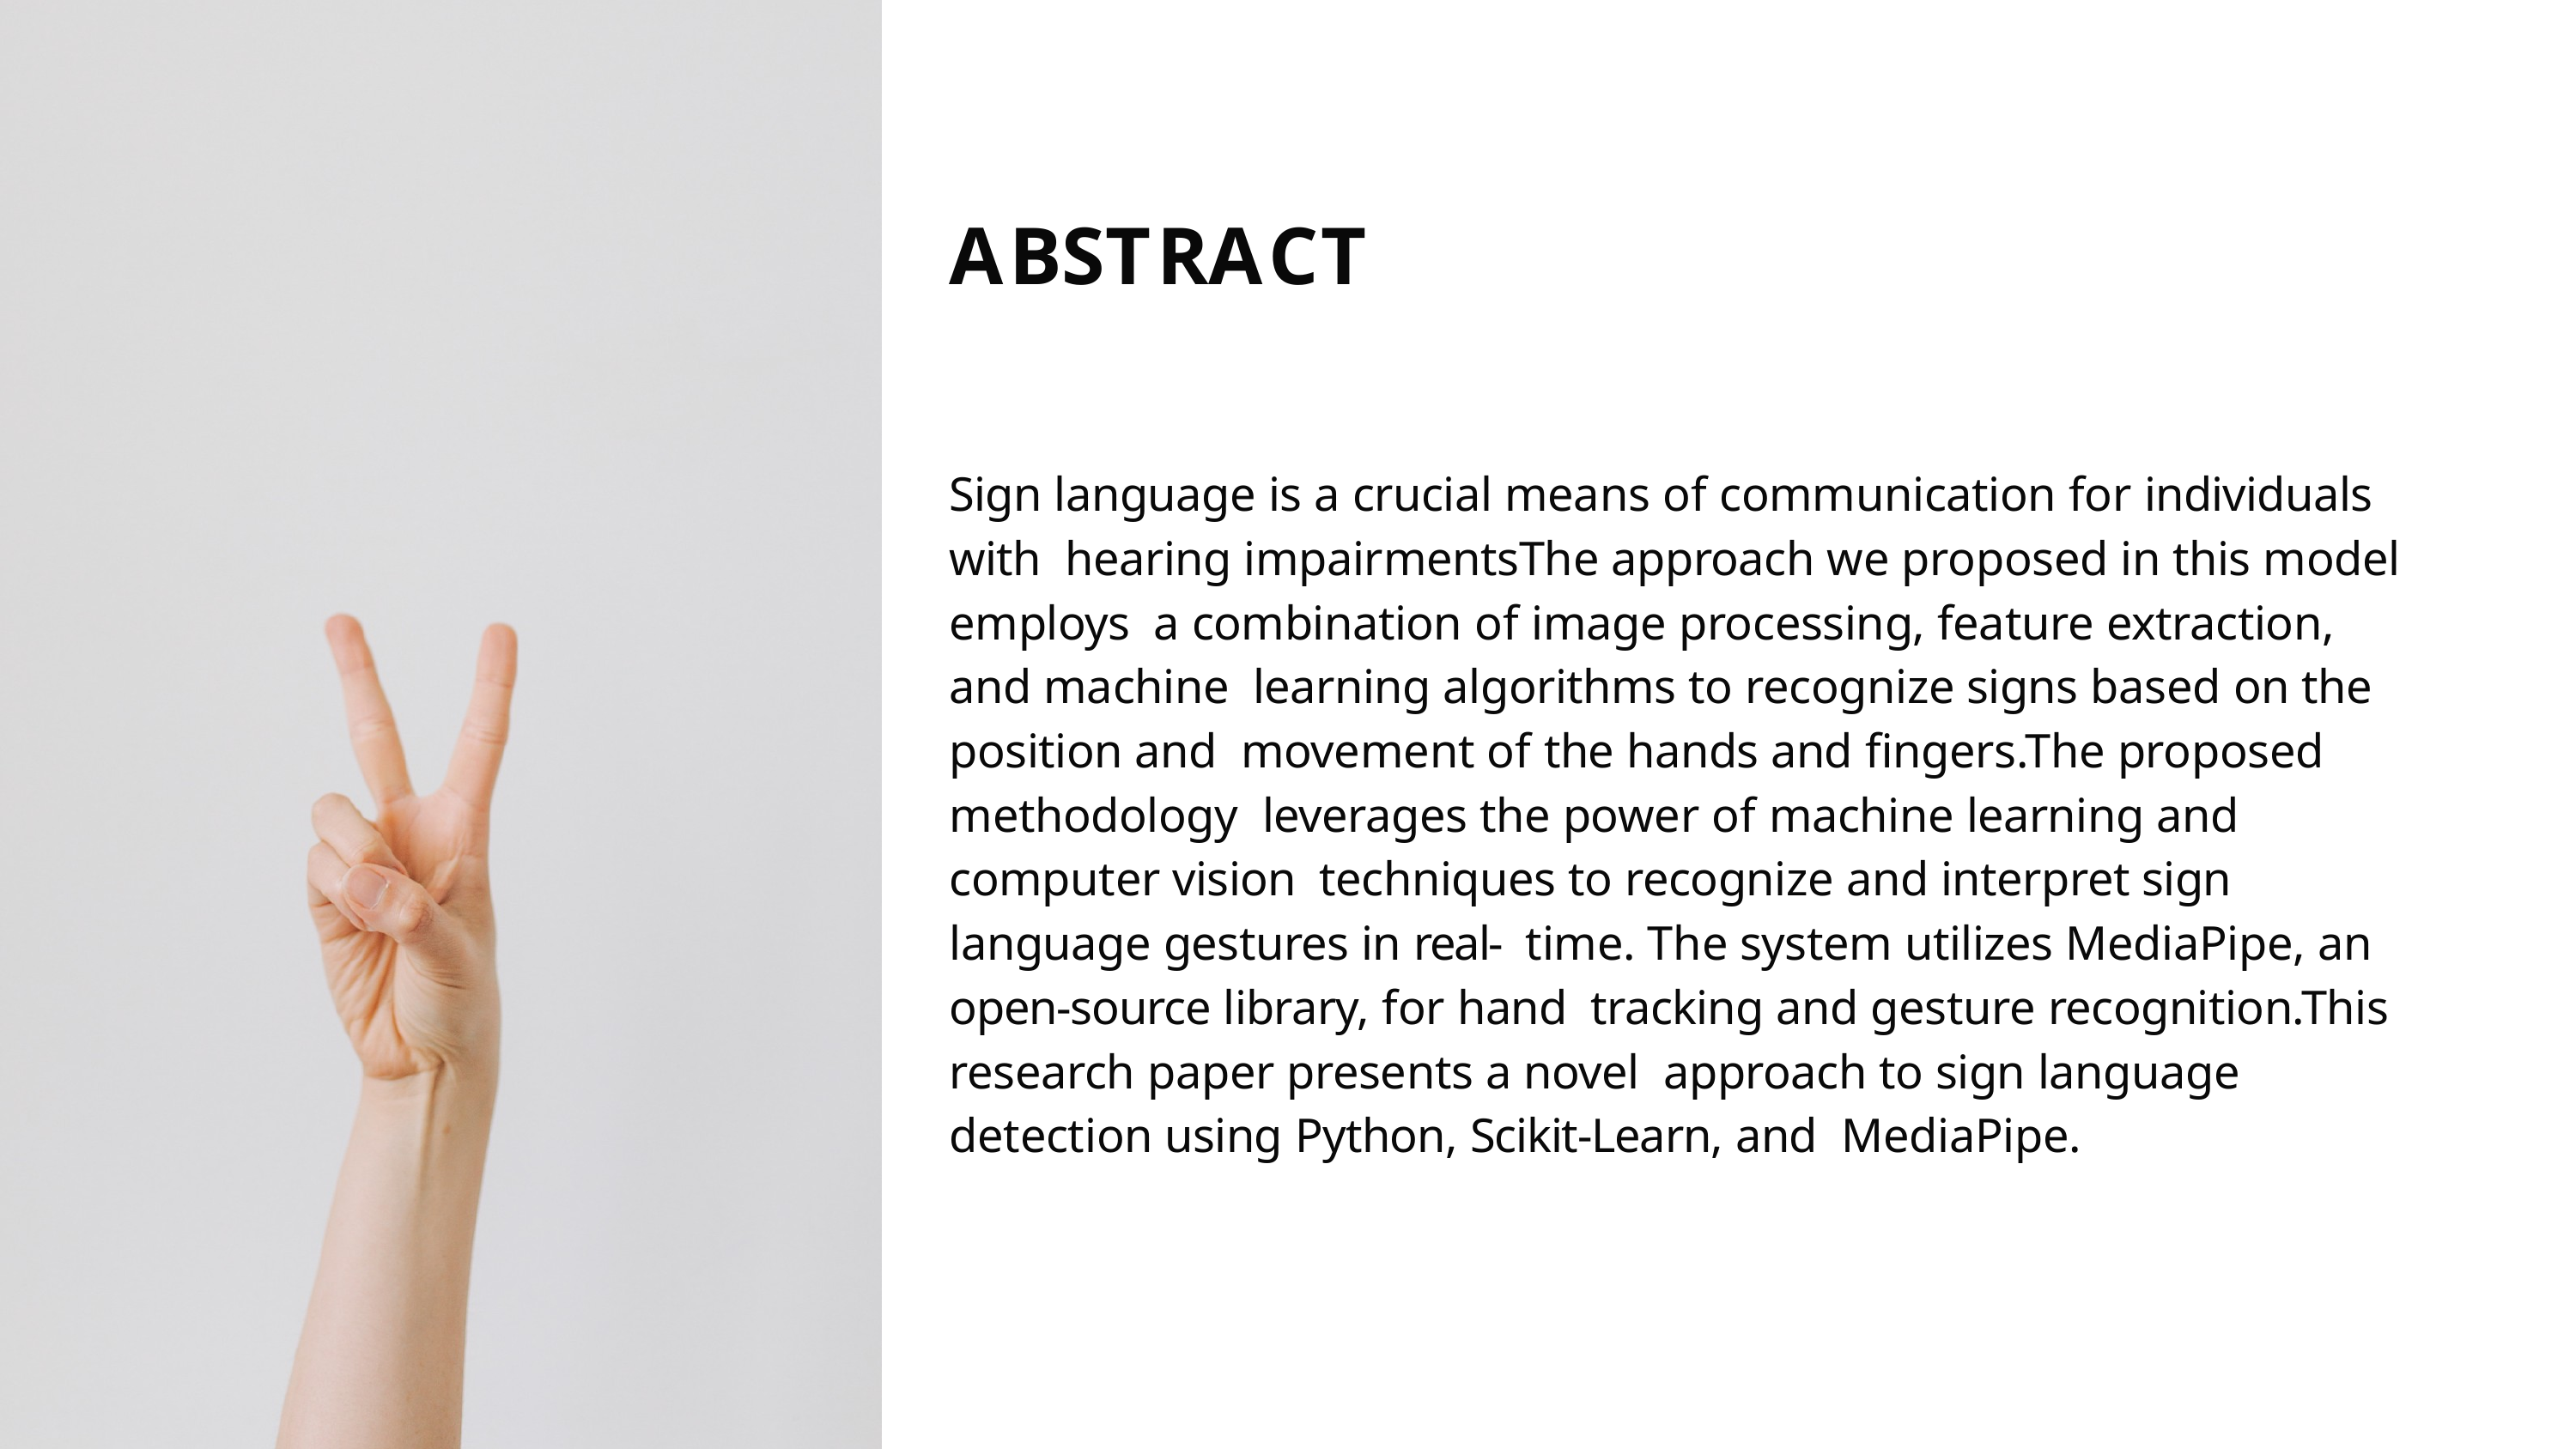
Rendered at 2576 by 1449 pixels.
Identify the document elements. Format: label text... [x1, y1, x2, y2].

title ABSTRACT [947, 203, 1686, 448]
text_box Sign language is a crucial means of communication for individuals with hearing impairmentsThe approach we proposed in this model employs a combination of image processing, feature extraction, and machine learning algorithms to recognize signs based on the position and movement of the hands and fingers.The proposed methodology leverages the power of machine learning and computer vision techniques to recognize and interpret sign language gestures in real- time. The system utilizes MediaPipe, an open-source library, for hand tracking and gesture recognition.This research paper presents a novel approach to sign language detection using Python, Scikit-Learn, and MediaPipe. [947, 454, 2418, 1162]
picture [0, 0, 882, 1449]
